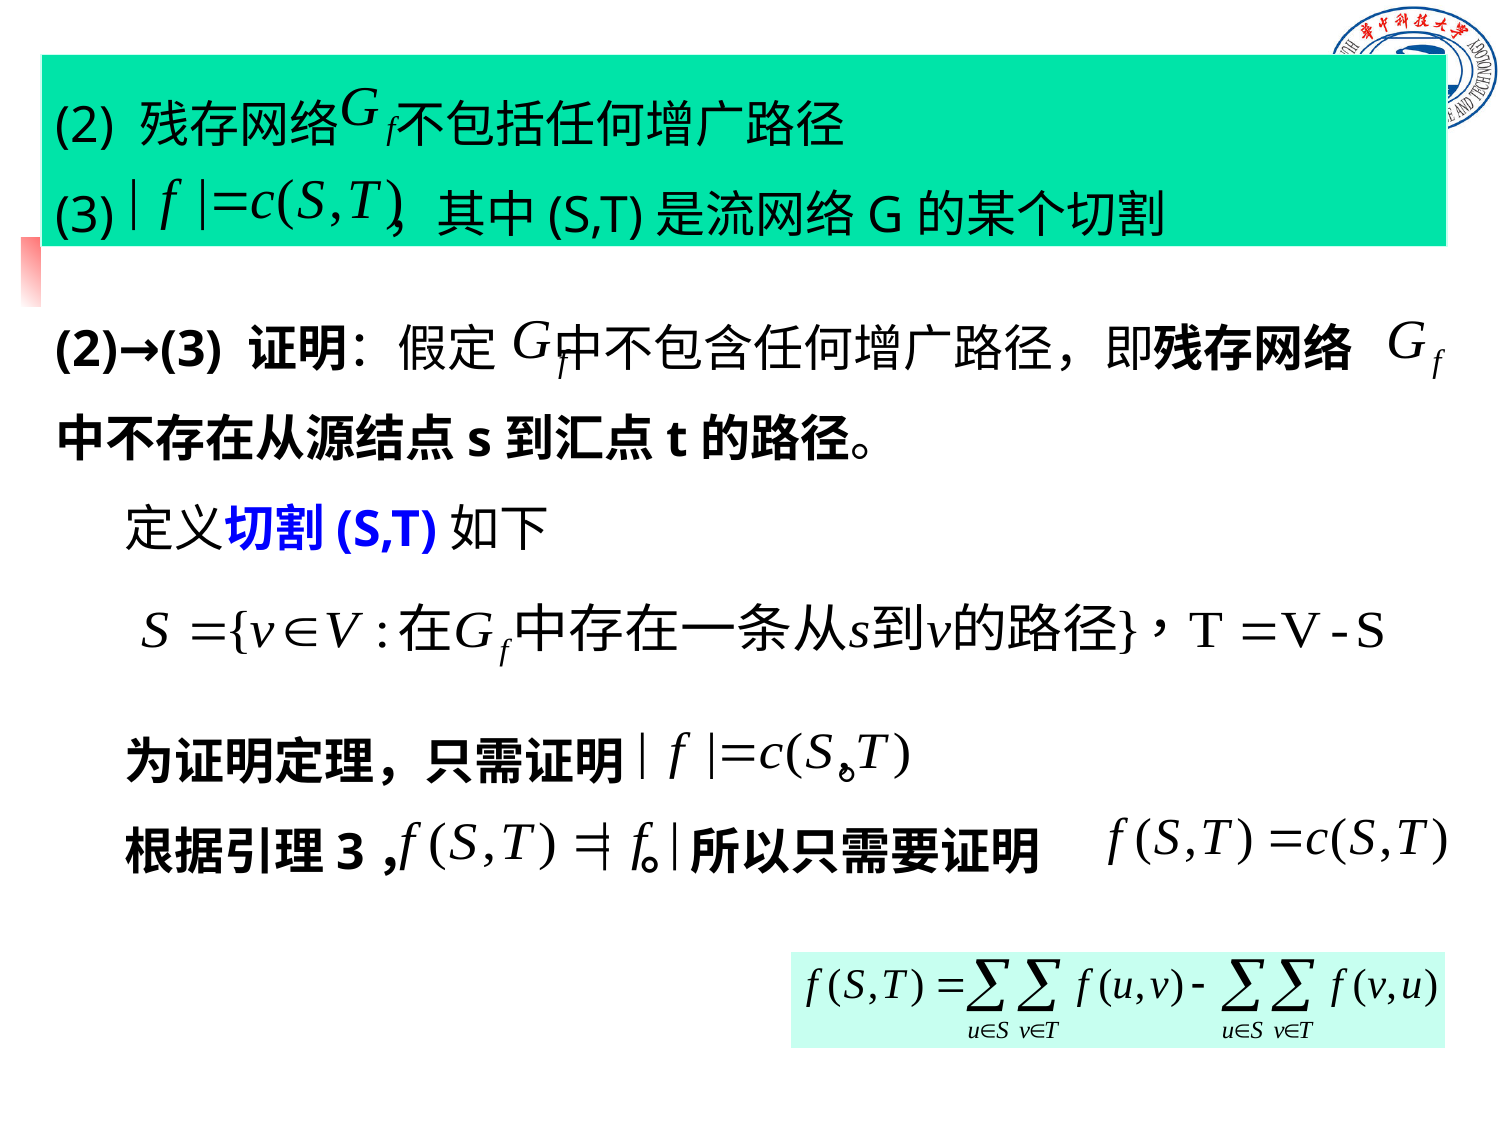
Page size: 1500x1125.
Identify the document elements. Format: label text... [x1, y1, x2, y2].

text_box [333, 69, 413, 159]
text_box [1090, 806, 1459, 876]
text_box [1379, 302, 1459, 391]
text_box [123, 167, 416, 242]
text_box (2) 残存网络 不包括任何增广路径 (3) ，其中(S,T)是流网络G的某个切割 (2)→(3) 证明：假定 中不包含任何增广路径，即残存网络 中不存在从源结点s到汇点t的路径。 定义切割(S,T)如下 为证明定理，只需证明 。 根据引理3， 。所以只需要证明 [41, 247, 1447, 977]
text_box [791, 952, 1445, 1048]
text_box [631, 721, 923, 790]
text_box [380, 811, 691, 882]
picture [1328, 5, 1498, 135]
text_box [131, 594, 1396, 678]
text_box (2) 残存网络 不包括任何增广路径 (3) ，其中(S,T)是流网络G的某个切割 [41, 54, 1447, 247]
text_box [505, 302, 585, 392]
